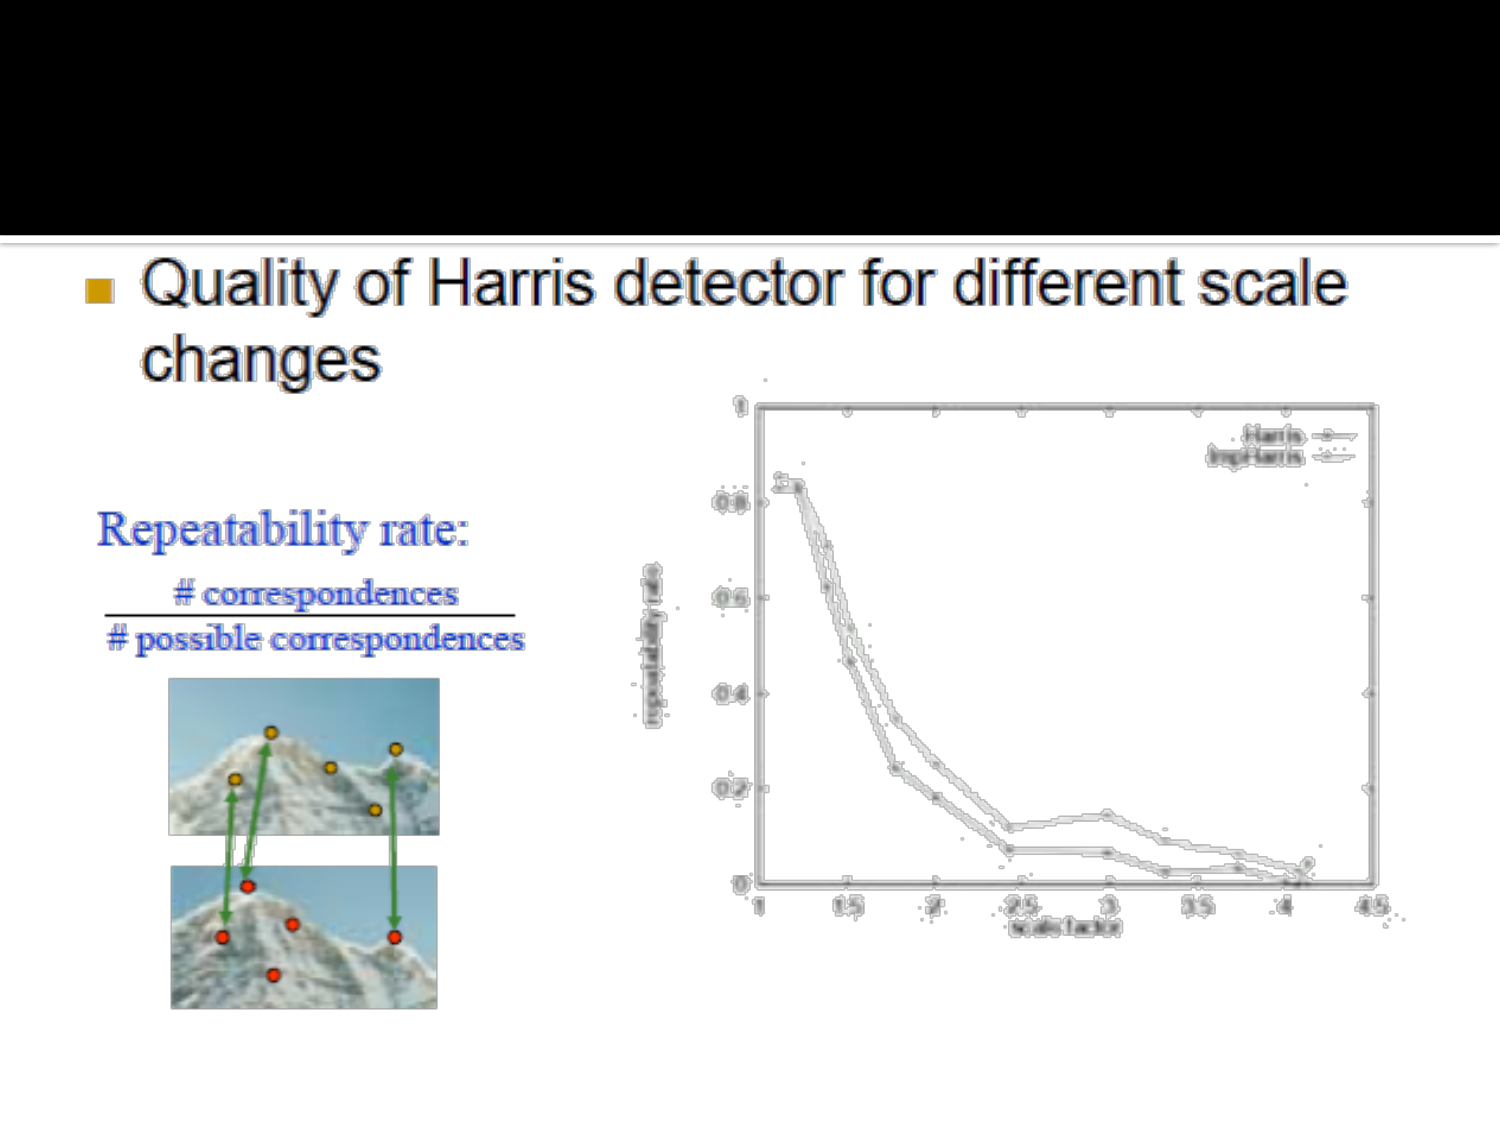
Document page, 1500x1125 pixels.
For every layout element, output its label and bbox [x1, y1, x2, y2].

picture [58, 230, 1415, 1019]
